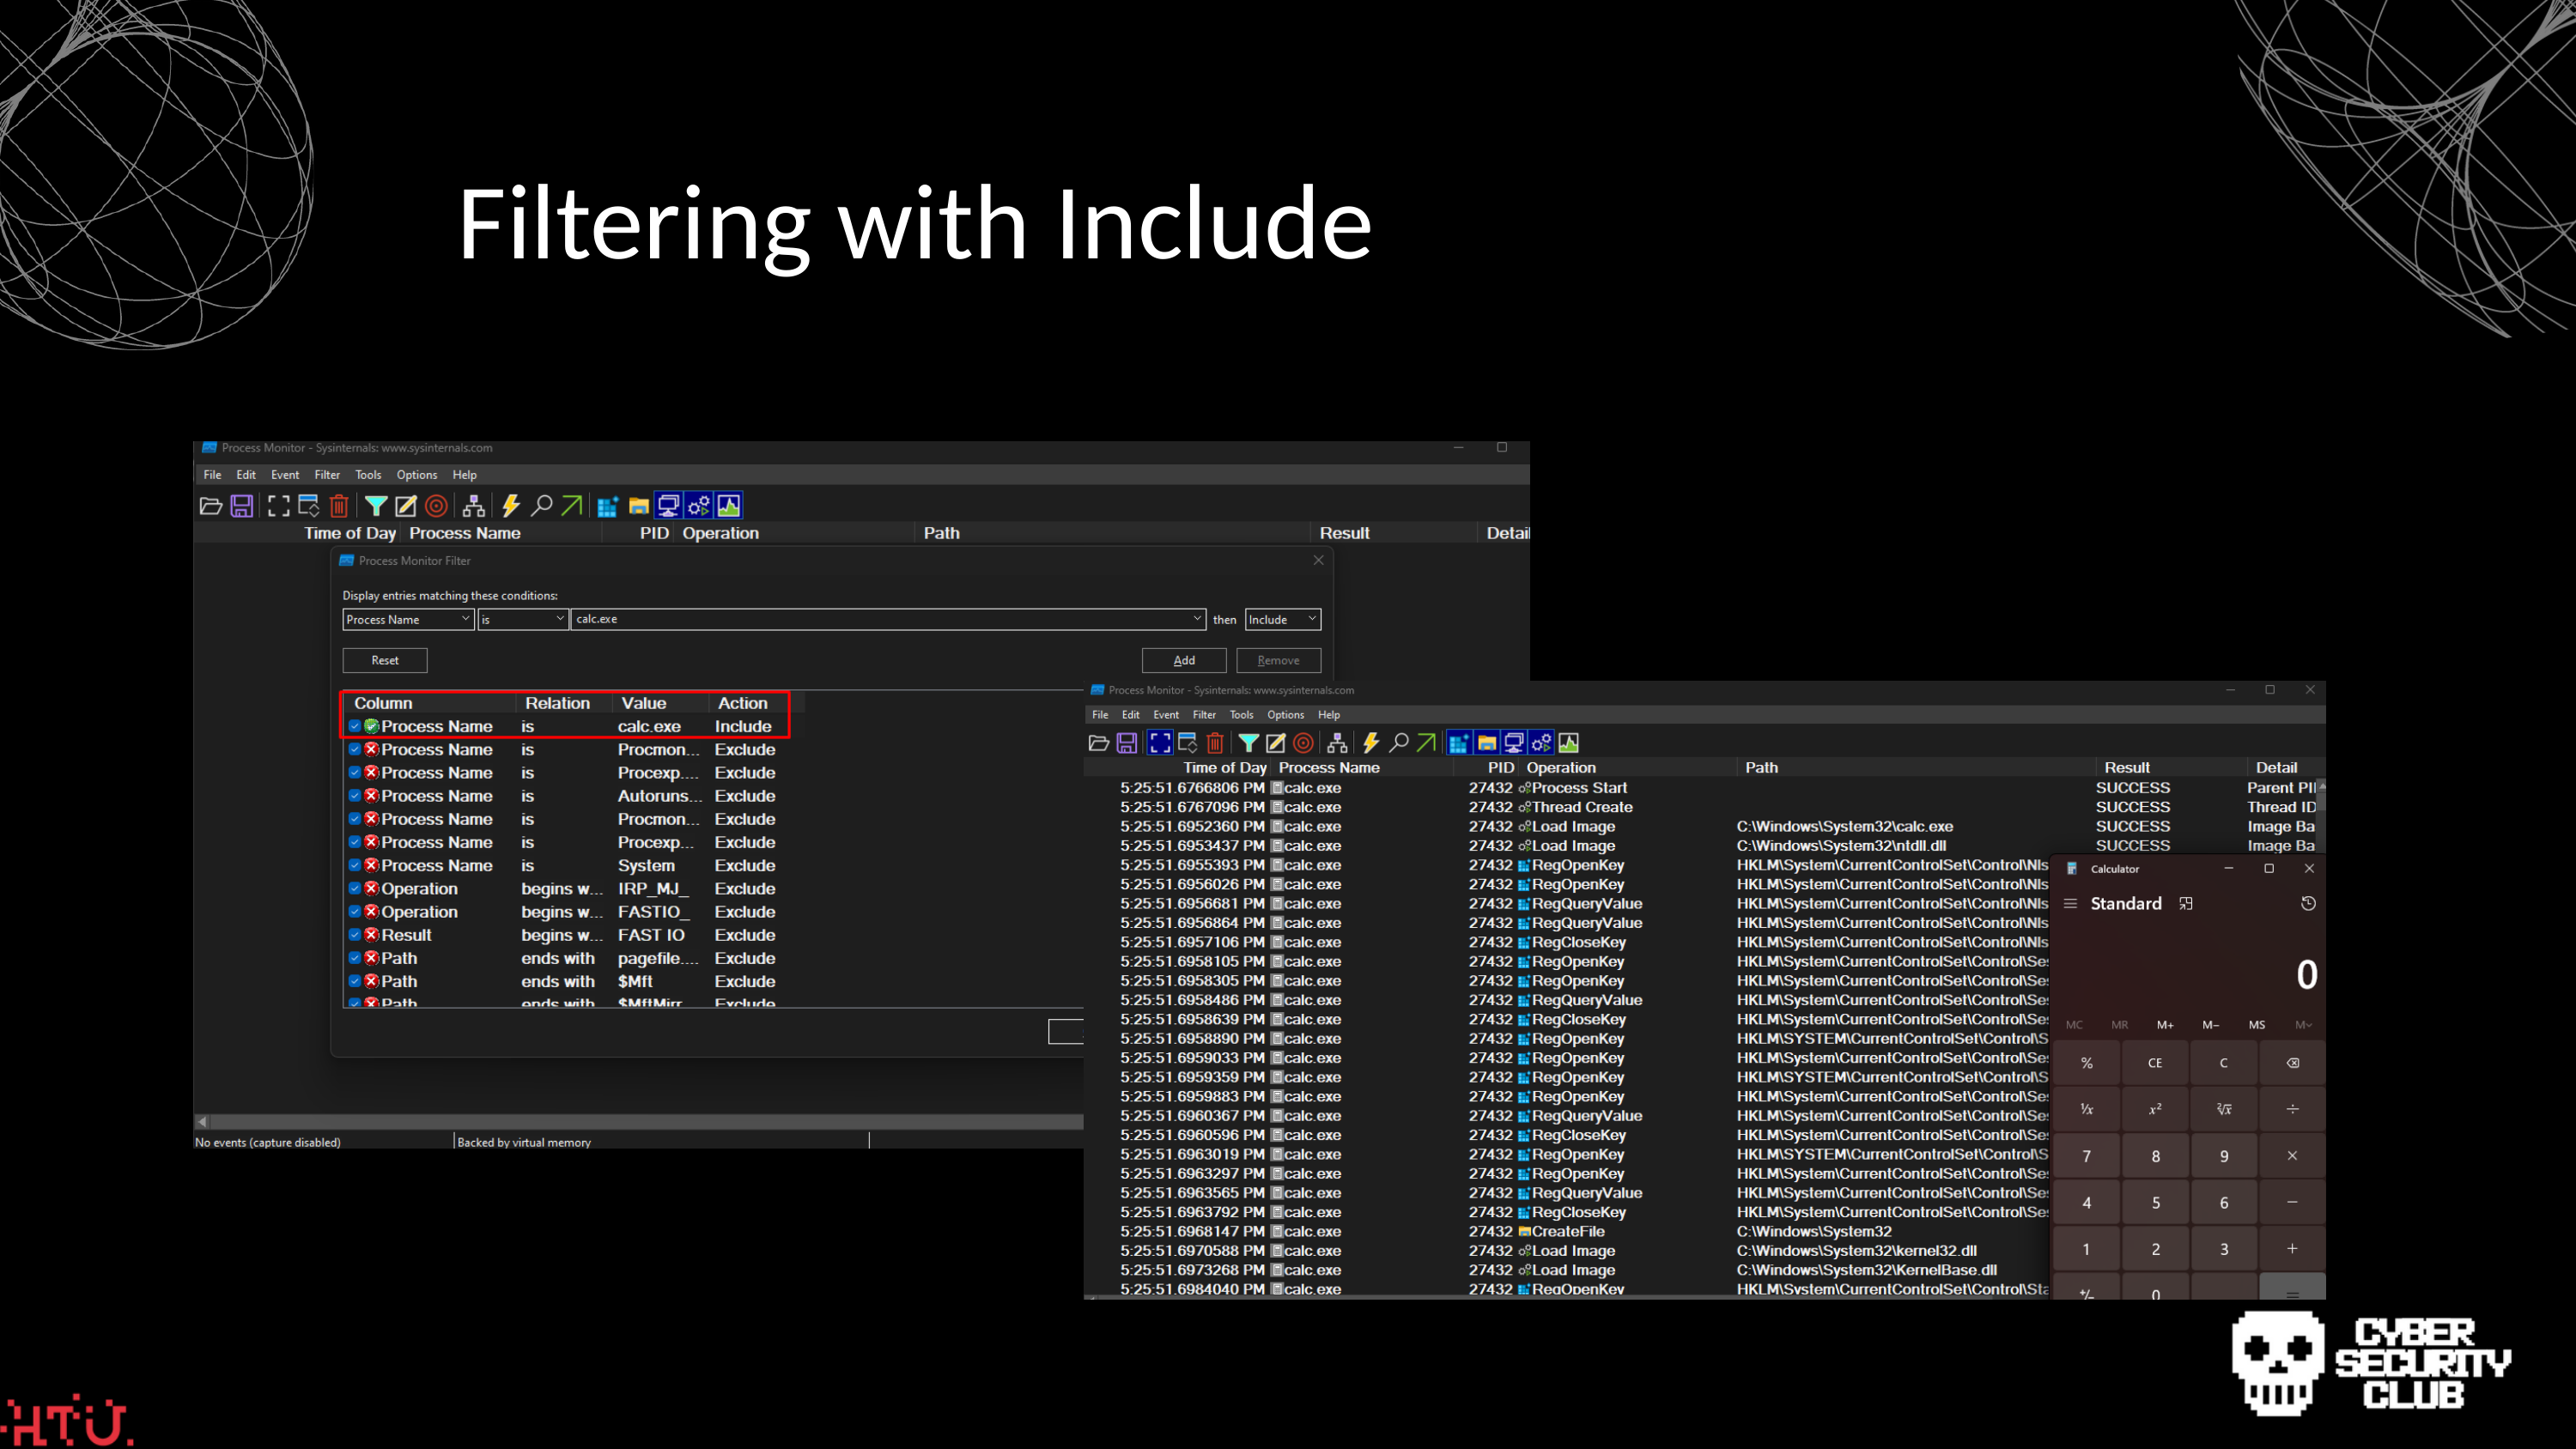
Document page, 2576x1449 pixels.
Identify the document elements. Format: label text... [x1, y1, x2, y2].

text_box [0, 0, 314, 350]
picture [192, 441, 2326, 1300]
text_box [2230, 0, 2576, 370]
text_box [2224, 1303, 2516, 1421]
text_box Filtering with Include [445, 145, 1879, 288]
text_box [0, 1353, 134, 1449]
